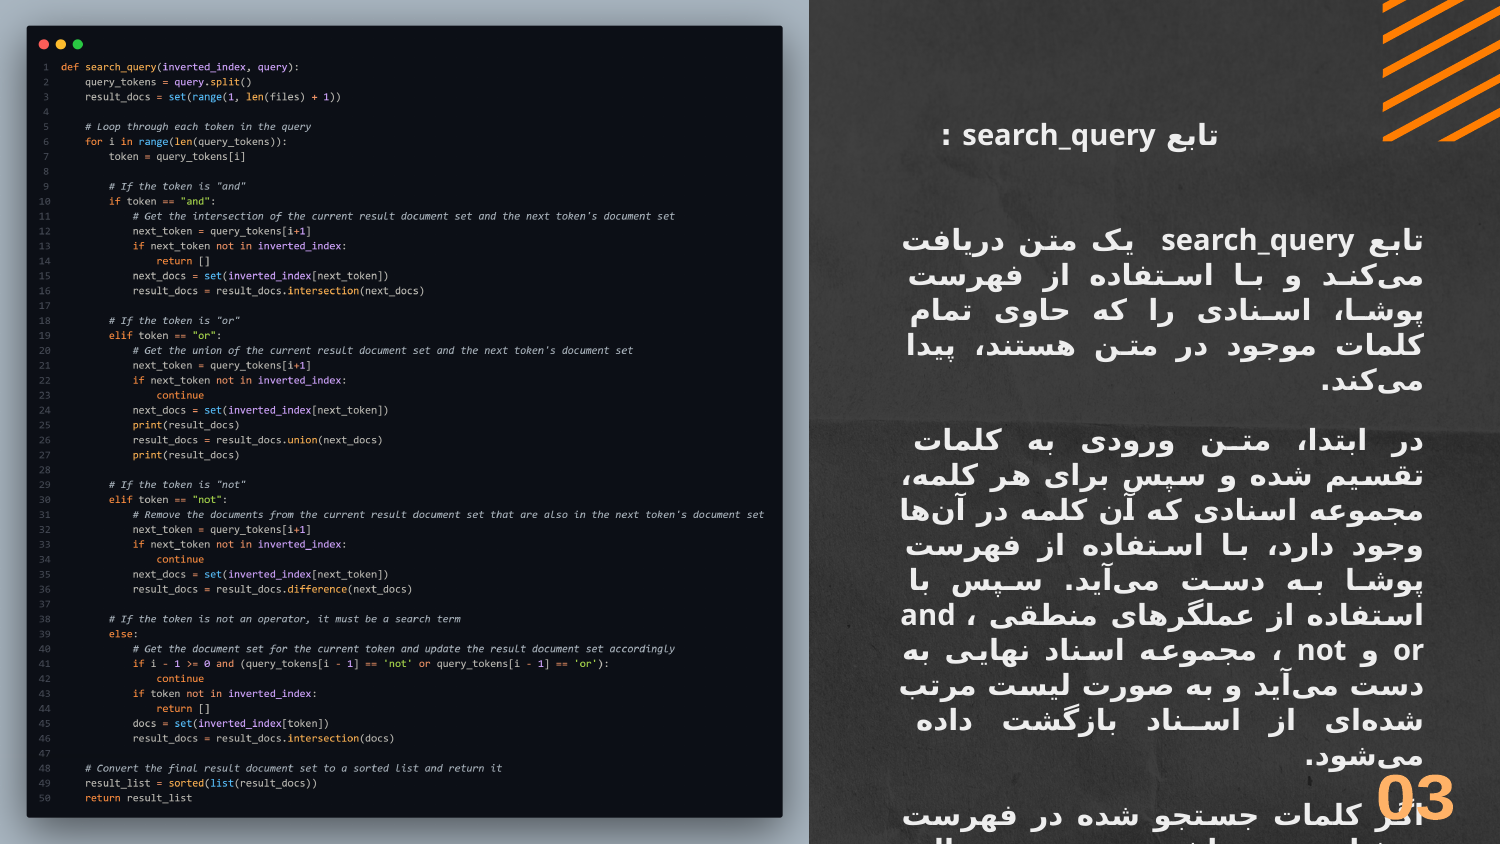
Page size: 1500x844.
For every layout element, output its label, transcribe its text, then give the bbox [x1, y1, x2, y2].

text_box تابع search_query : تابع search_query یک متن دریافت می‌کند و با استفاده از فهرست پوشا، اسنادی را که حاوی تمام کلمات موجود در متن هستند، پیدا می‌کند. در ابتدا، متن ورودی به کلمات تقسیم شده و سپس برای هر کلمه، مجموعه اسنادی که آن کلمه در آن‌ها وجود دارد، با استفاده از فهرست پوشا به دست می‌آید. سپس با استفاده از عملگرهای منطقی and ، or و not ، مجموعه اسناد نهایی به دست می‌آید و به صورت لیست مرتب شده‌ای از اسناد بازگشت داده می‌شود. اگر کلمات جستجو شده در فهرست پوشا وجود نداشتند، خروجی خالی برگشت داده می‌شود. [883, 101, 1440, 692]
picture [0, 0, 809, 844]
